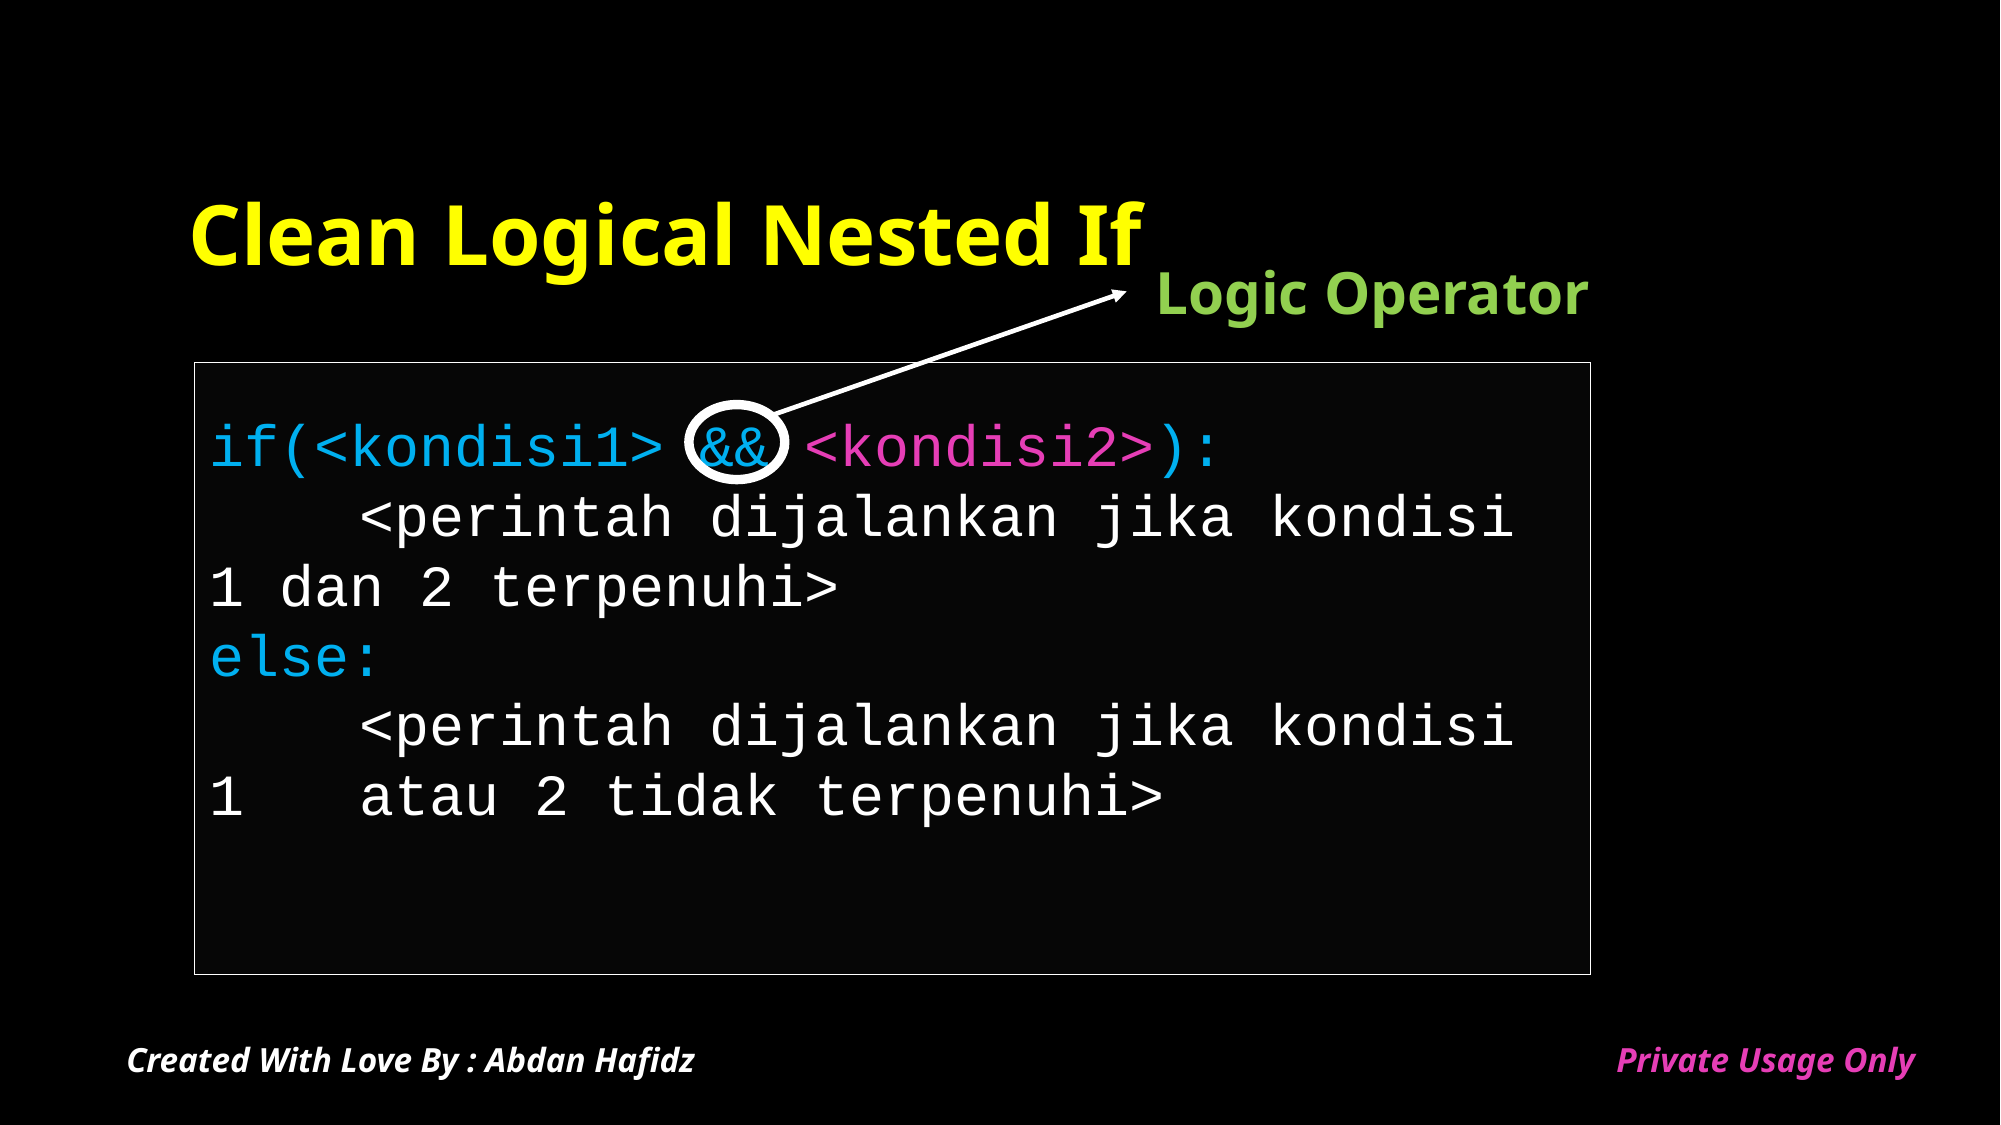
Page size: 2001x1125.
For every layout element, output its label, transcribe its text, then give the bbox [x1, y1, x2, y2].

text_box Logic Operator [1140, 248, 1739, 334]
text_box if(<kondisi1> && <kondisi2>): <perintah dijalankan jika kondisi 1 dan 2 terpenuhi> else: <perintah dijalankan jika kondisi 1 atau 2 tidak terpenuhi> [194, 362, 1591, 975]
title Clean Logical Nested If [173, 120, 1673, 292]
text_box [770, 291, 1127, 416]
text_box Created With Love By : Abdan Hafidz [111, 1036, 1601, 1114]
text_box Private Usage Only [1601, 1036, 2000, 1114]
text_box [687, 403, 786, 481]
